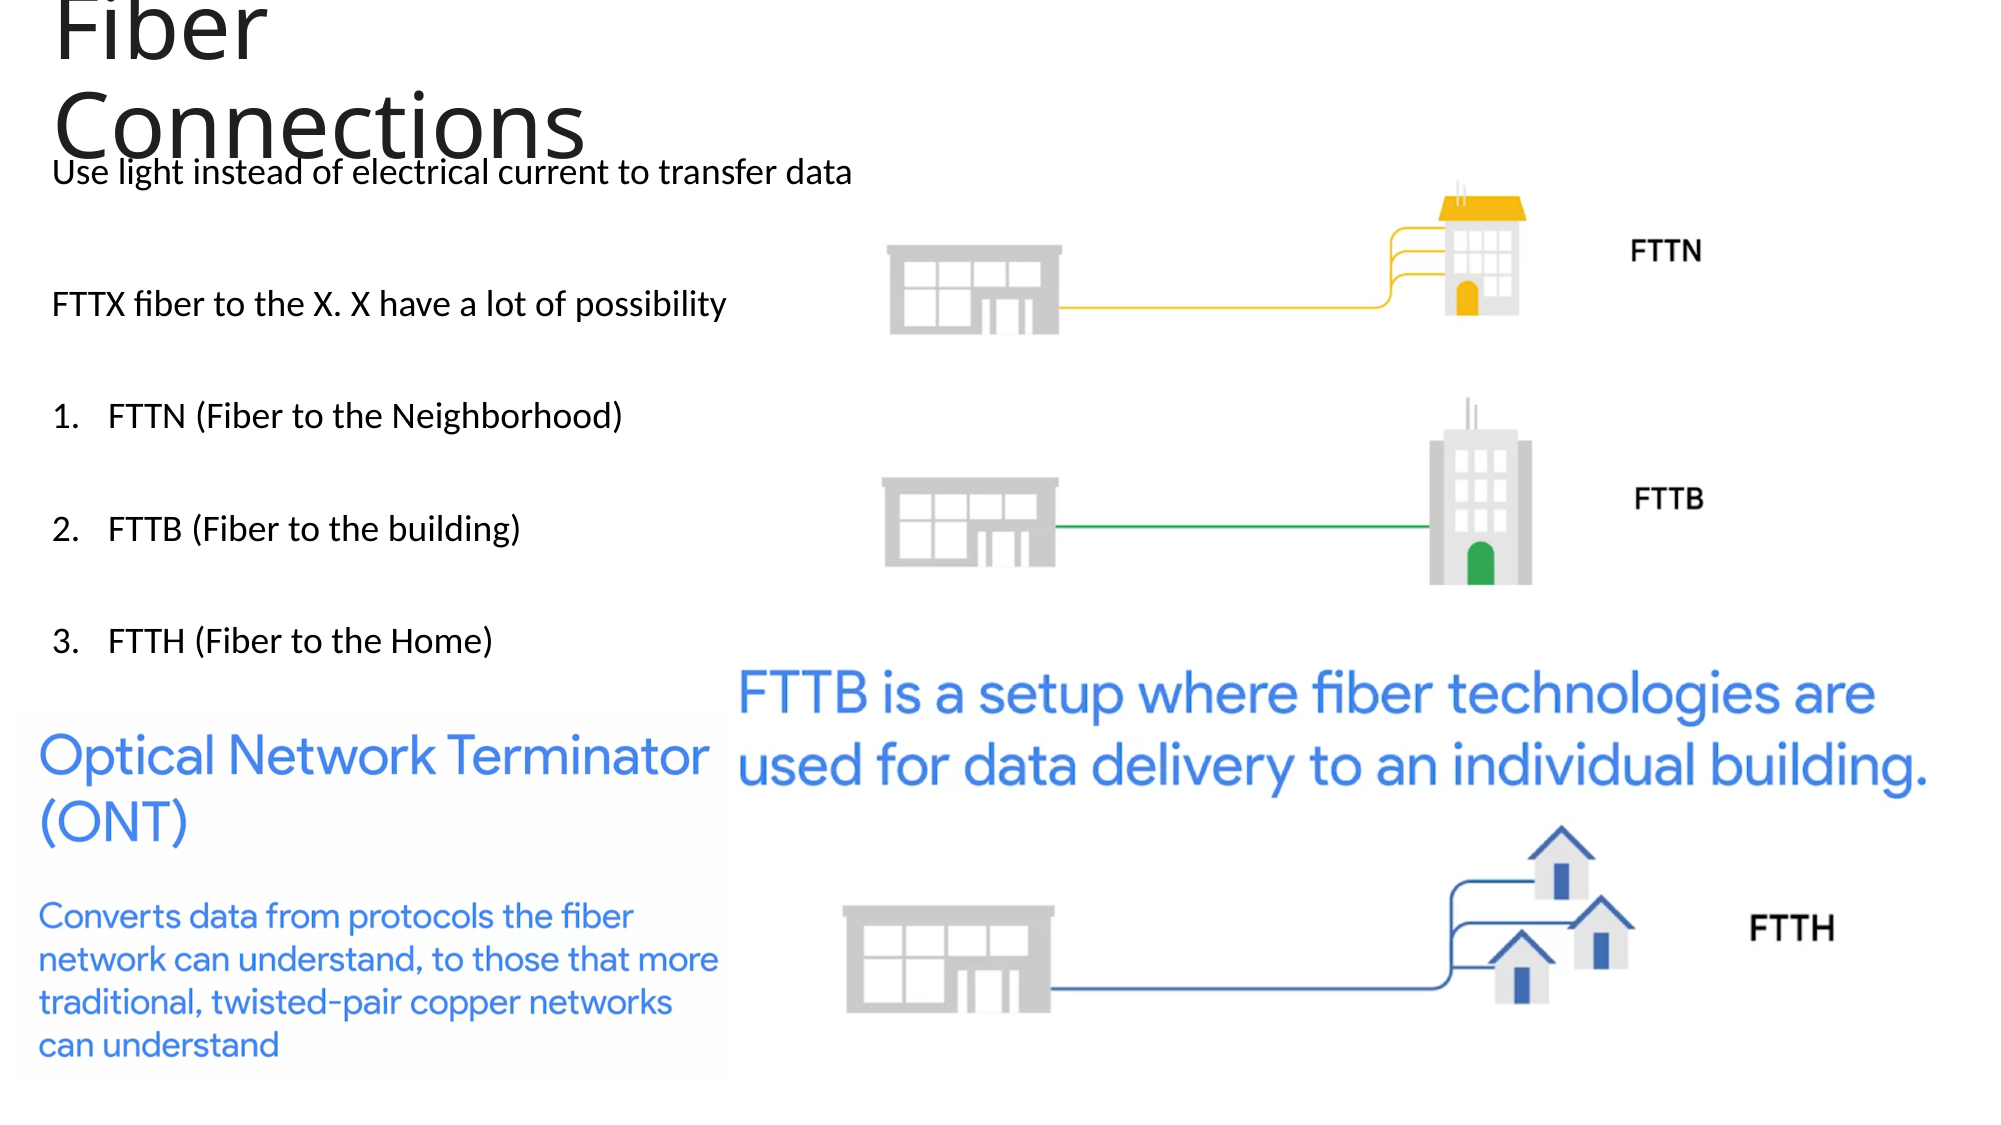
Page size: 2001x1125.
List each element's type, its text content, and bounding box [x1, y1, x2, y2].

picture [823, 392, 1735, 596]
text_box Use light instead of electrical current to transfer data [37, 139, 1000, 200]
title Fiber Connections [37, 19, 824, 139]
text_box FTTX fiber to the X. X have a lot of possibility FTTN (Fiber to the Neighborhood) FTTB (Fiber to the building) FTTH (Fiber to the Home) [37, 203, 792, 669]
picture [16, 637, 1933, 1081]
picture [823, 177, 1735, 342]
